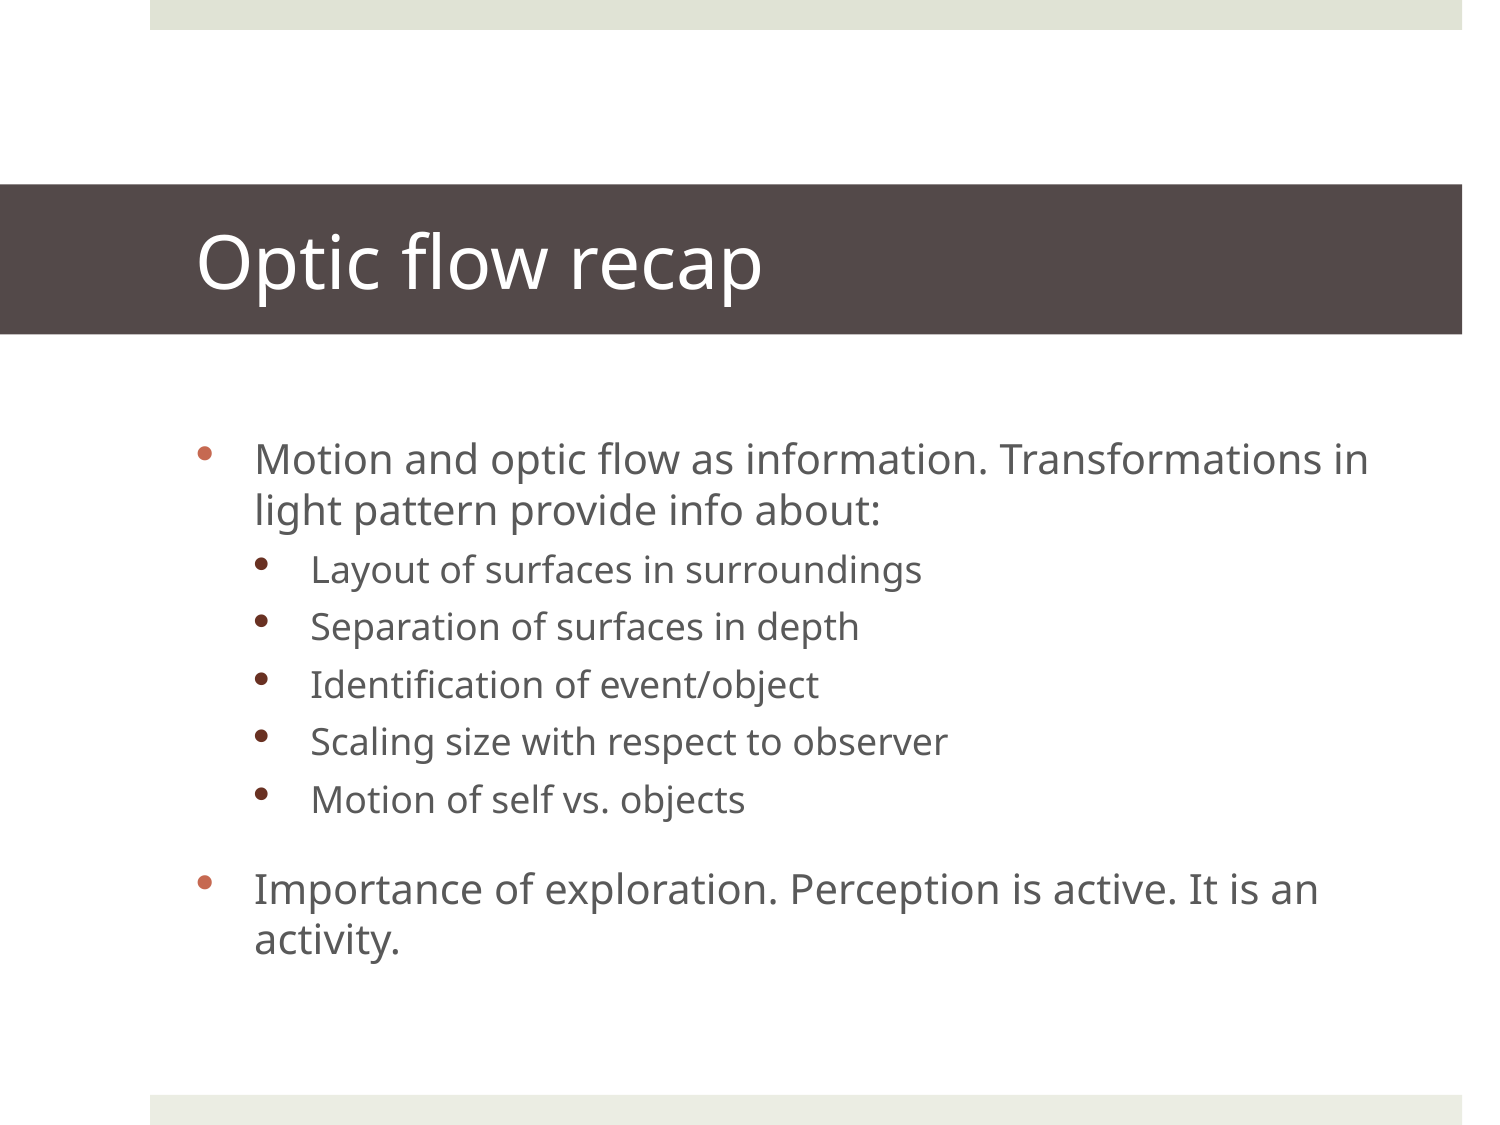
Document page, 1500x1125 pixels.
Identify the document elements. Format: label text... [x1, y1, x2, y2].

title Optic flow recap [0, 184, 1463, 335]
list Motion and optic flow as information. Transformations in light pattern provide info about: Layout of surfaces in surroundings Separation of surfaces in depth Identification of event/object Scaling size with respect to observer Motion of self vs. objects Importance of exploration. Perception is active. It is an activity. [182, 425, 1432, 1028]
